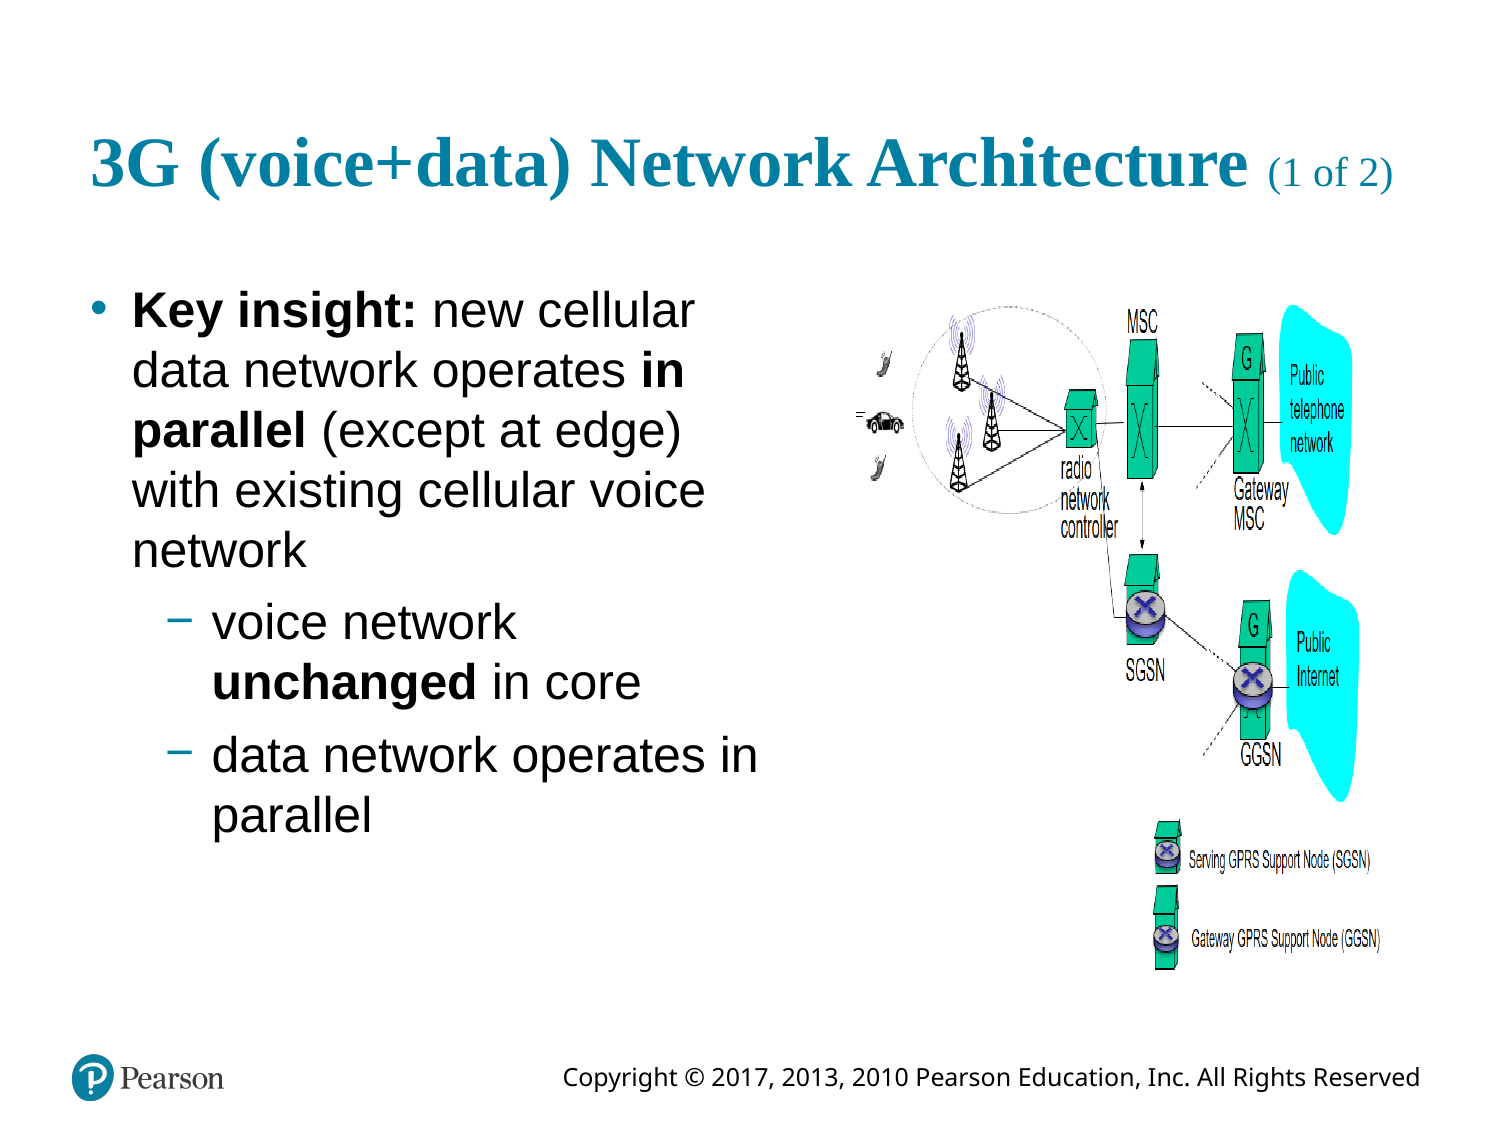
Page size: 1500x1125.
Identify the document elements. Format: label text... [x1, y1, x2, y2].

picture [855, 304, 1380, 970]
picture [72, 1087, 83, 1101]
picture [98, 1054, 224, 1101]
list Key insight: new cellular data network operates in parallel (except at edge) with existing cellular voice network voice network unchanged in core data network operates in parallel [75, 262, 777, 1005]
picture [80, 1063, 106, 1088]
picture [72, 1054, 88, 1070]
title 3G (voice+data) Network Architecture (1 of 2) [75, 35, 1425, 216]
